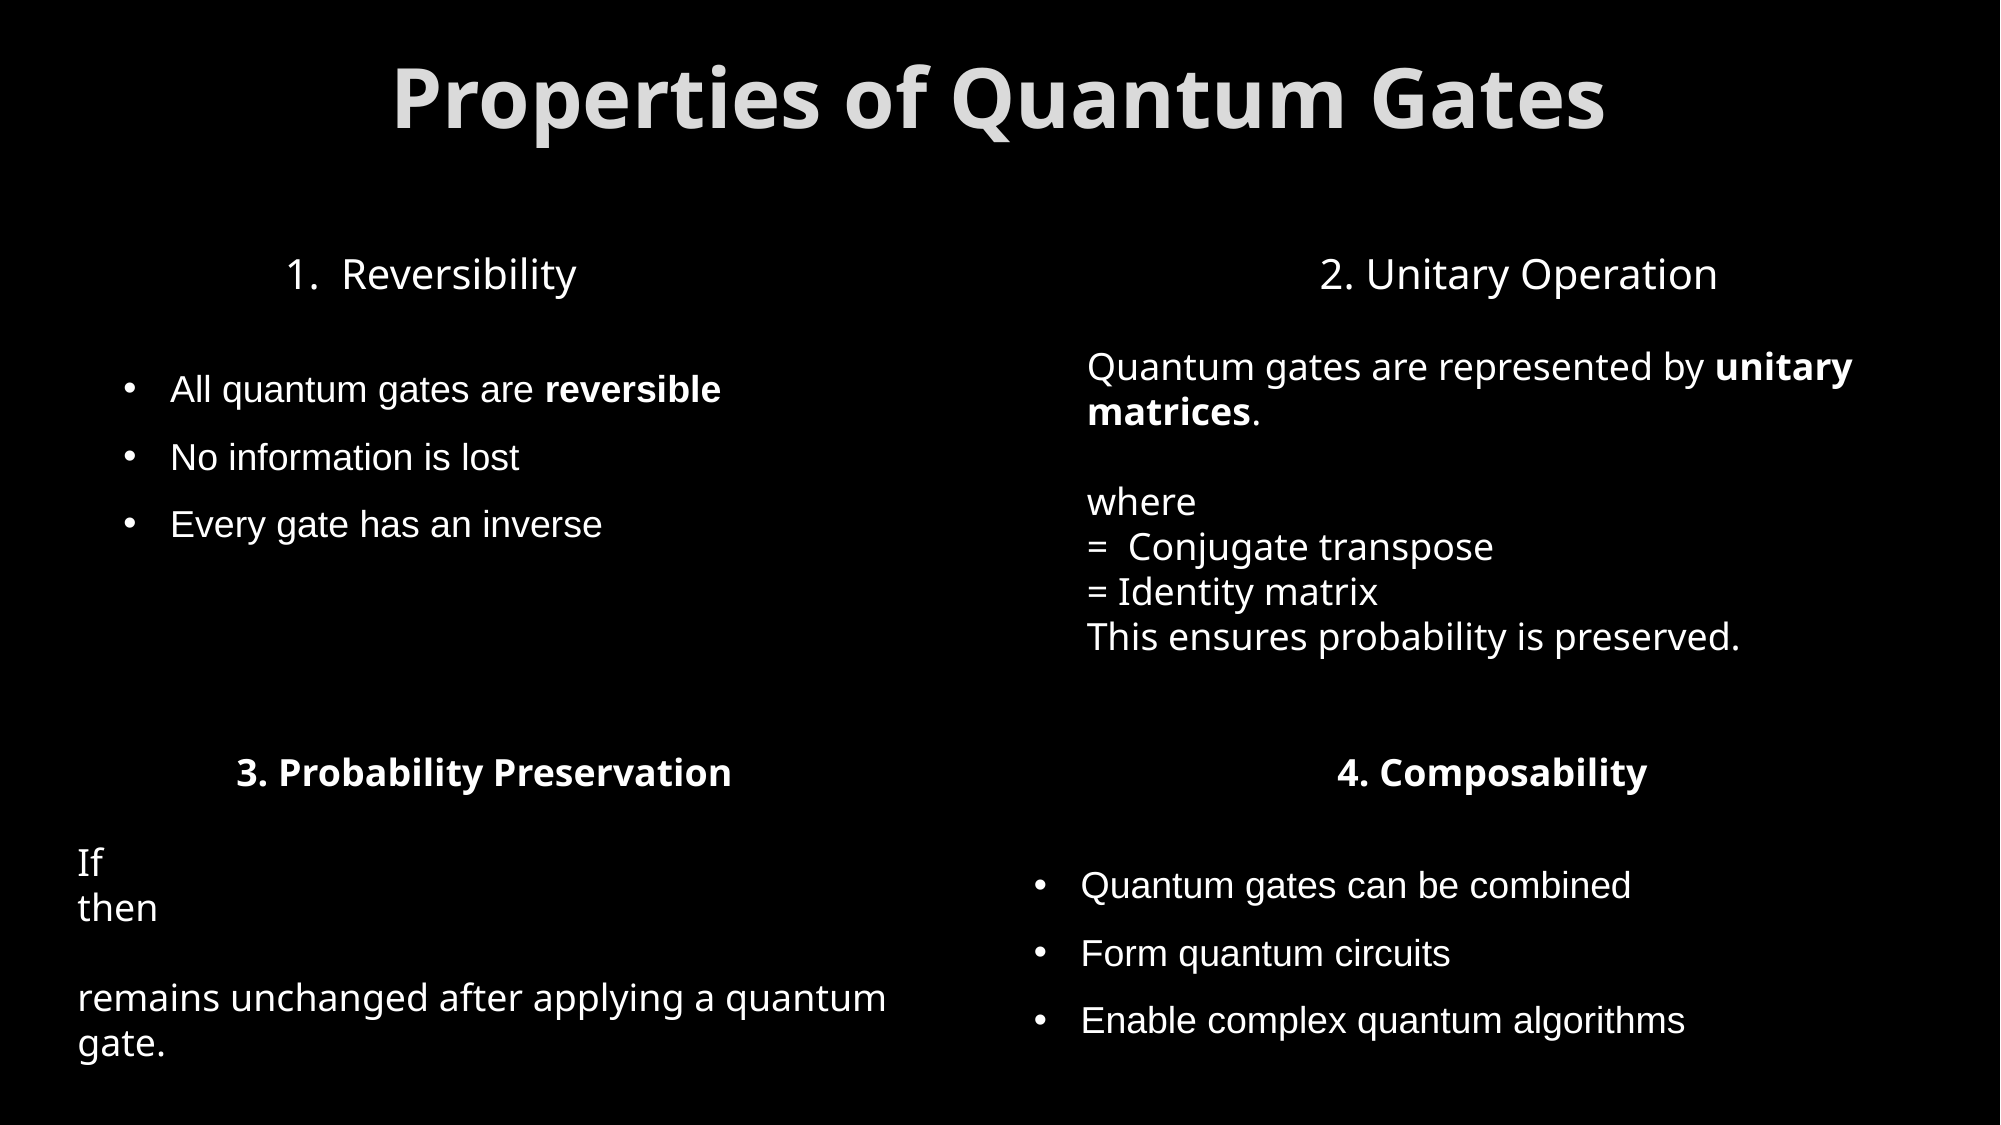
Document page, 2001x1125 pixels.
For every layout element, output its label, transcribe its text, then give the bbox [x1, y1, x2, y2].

title Properties of Quantum Gates [149, 15, 1849, 175]
text_box Reversibility All quantum gates are reversible No information is lost Every gate has an inverse [108, 240, 753, 643]
text_box 4. Composability Quantum gates can be combined Form quantum circuits Enable complex quantum algorithms [1018, 741, 1967, 1125]
